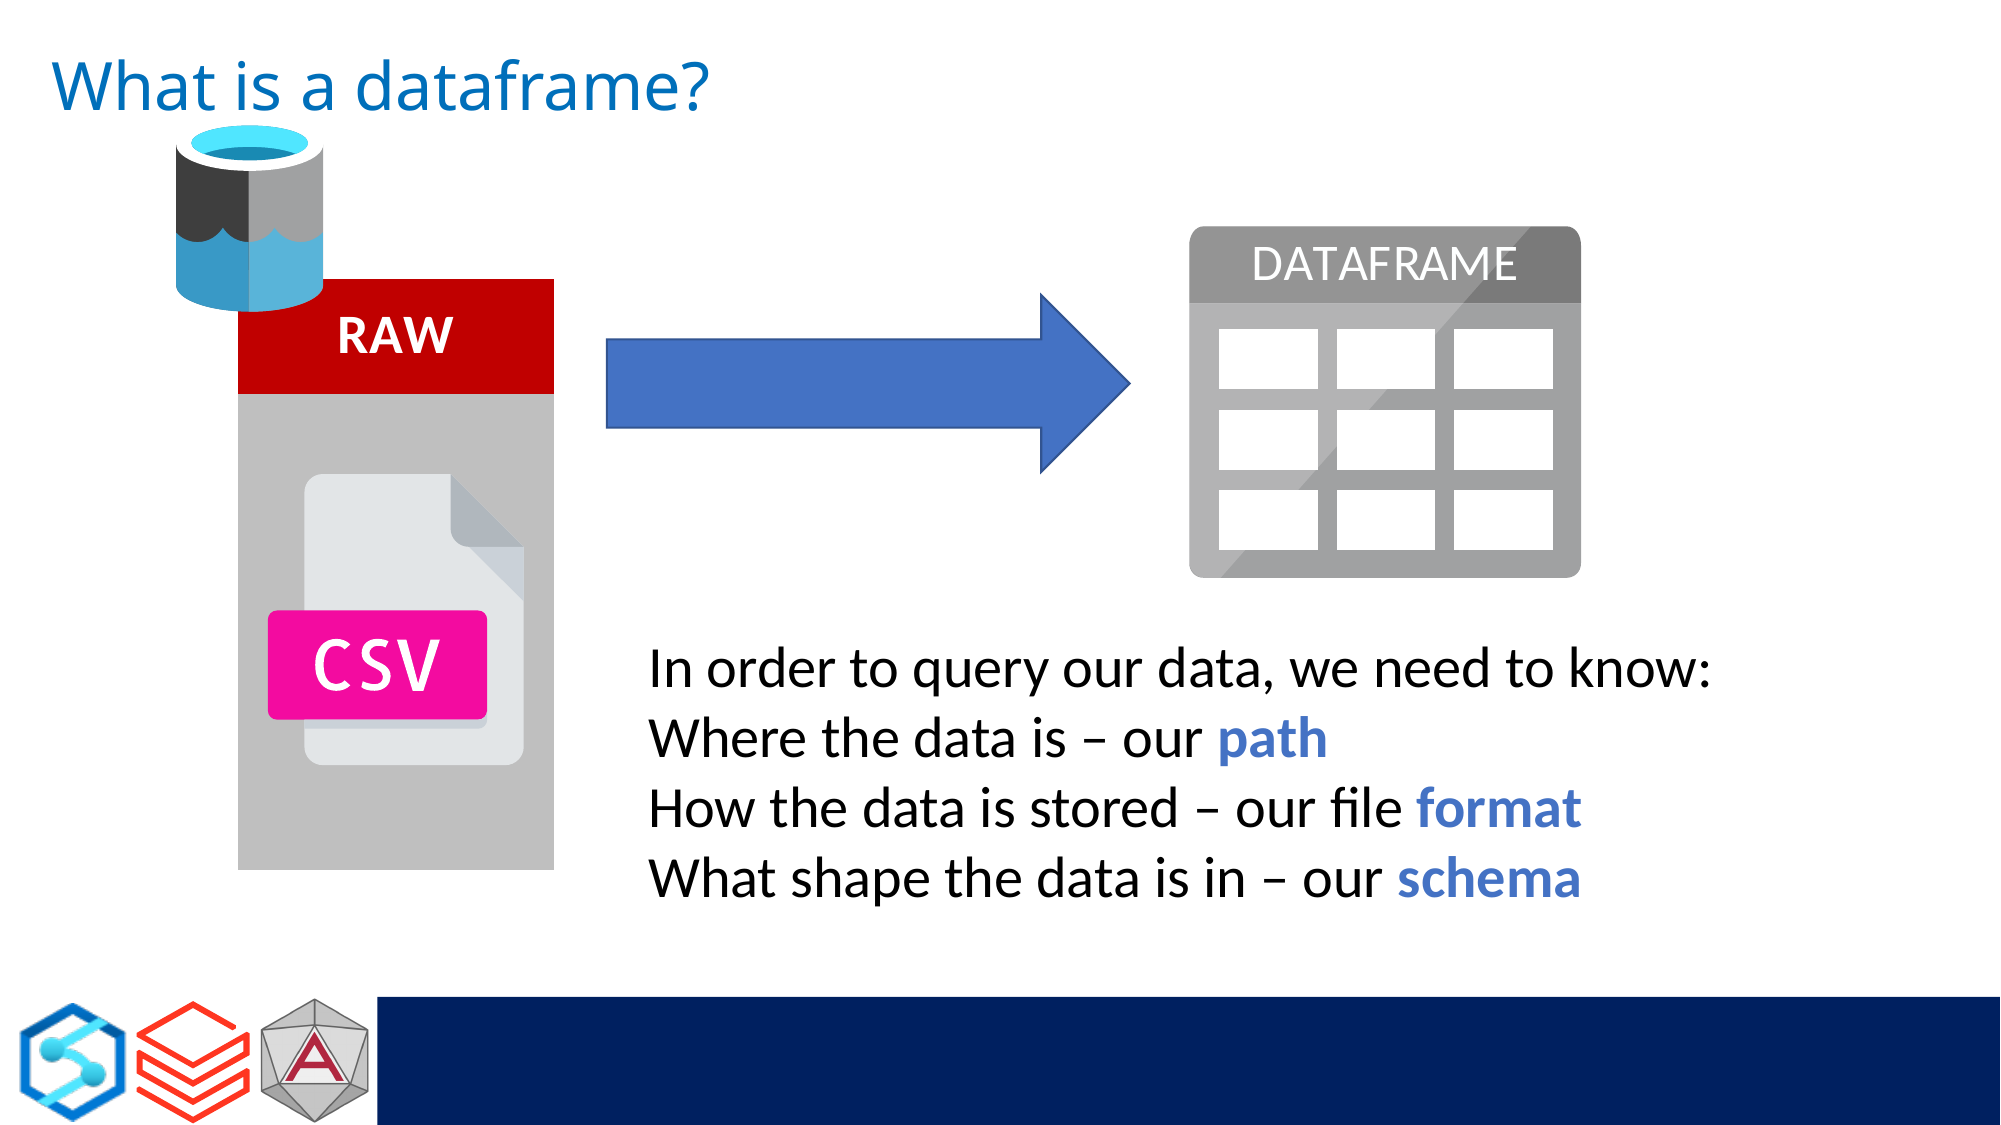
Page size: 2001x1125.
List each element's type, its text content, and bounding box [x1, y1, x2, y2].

picture [13, 1003, 133, 1122]
title What is a dataframe? [37, 35, 1169, 136]
text_box In order to query our data, we need to know: Where the data is – our path How the data is stored – our file format What shape the data is in – our schema [633, 622, 1809, 917]
picture [251, 997, 377, 1124]
picture [169, 111, 554, 871]
picture [1182, 211, 1583, 580]
text_box [605, 292, 1132, 475]
